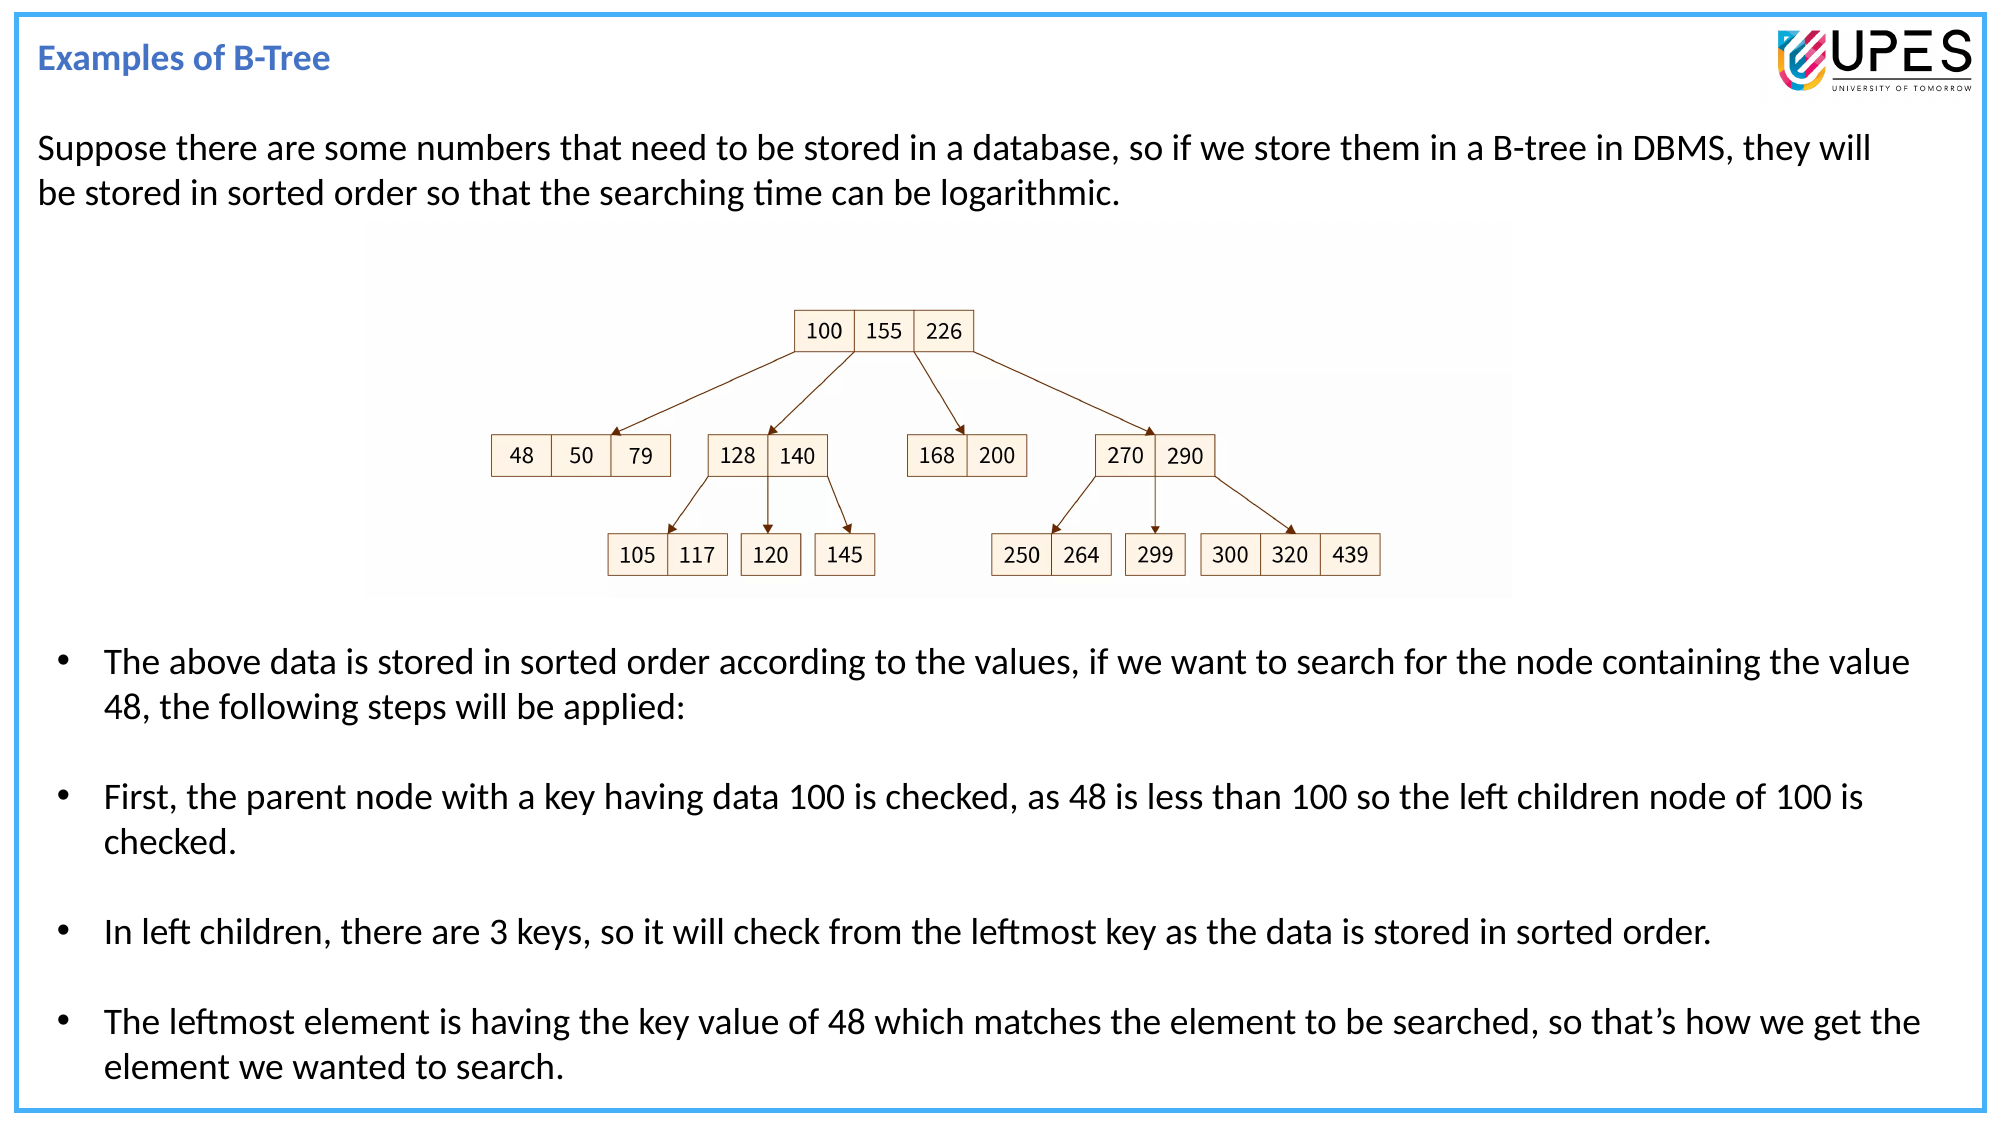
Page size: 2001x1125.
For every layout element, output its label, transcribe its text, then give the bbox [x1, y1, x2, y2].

text_box Examples of B-Tree Suppose there are some numbers that need to be stored in a database, so if we store them in a B-tree in DBMS, they will be stored in sorted order so that the searching time can be logarithmic. [22, 25, 1919, 221]
picture [1758, 20, 1978, 110]
picture [365, 222, 1512, 598]
text_box The above data is stored in sorted order according to the values, if we want to search for the node containing the value 48, the following steps will be applied: First, the parent node with a key having data 100 is checked, as 48 is less than 100 so the left children node of 100 is checked. In left children, there are 3 keys, so it will check from the leftmost key as the data is stored in sorted order. The leftmost element is having the key value of 48 which matches the element to be searched, so that’s how we get the element we wanted to search. [42, 629, 1958, 1095]
